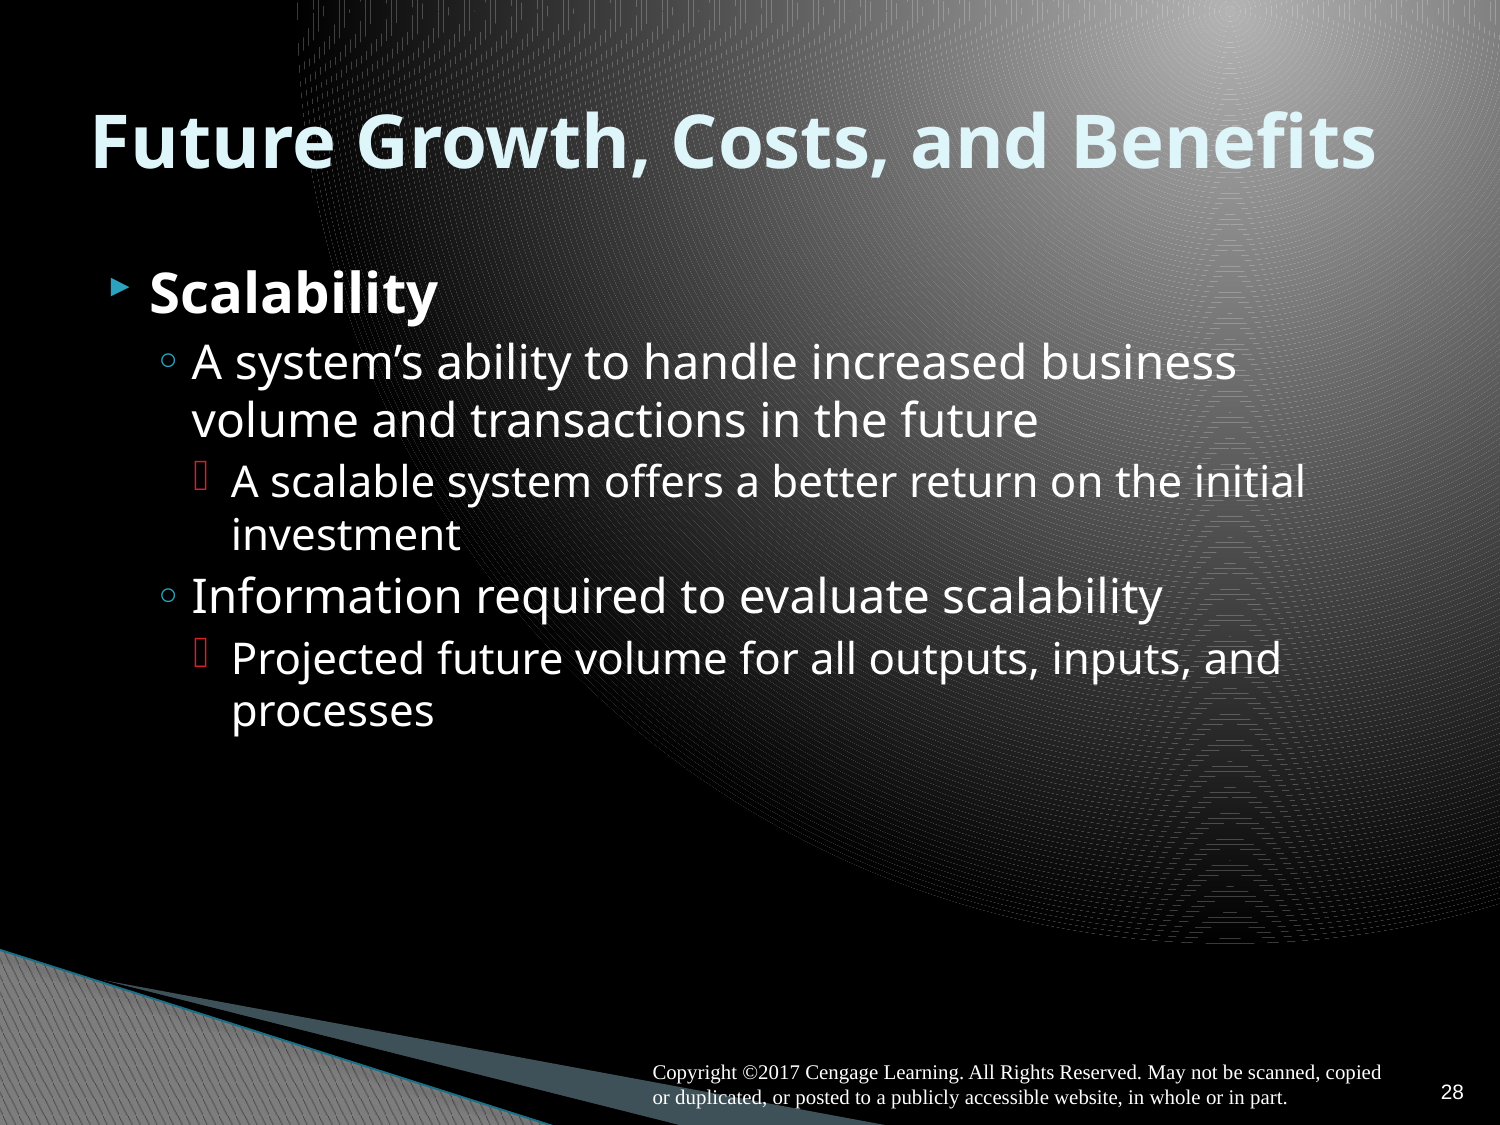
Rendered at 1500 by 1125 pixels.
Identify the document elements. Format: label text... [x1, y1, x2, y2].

footer Copyright ©2017 Cengage Learning. All Rights Reserved. May not be scanned, copied or duplicated, or posted to a publicly accessible website, in whole or in part. [637, 1051, 1419, 1112]
picture [0, 952, 543, 1125]
title Future Growth, Costs, and Benefits [75, 45, 1425, 233]
list Scalability A system’s ability to handle increased business volume and transactions in the future A scalable system offers a better return on the initial investment Information required to evaluate scalability Projected future volume for all outputs, inputs, and processes [75, 249, 1425, 986]
slide_number 28 [1419, 1051, 1479, 1112]
